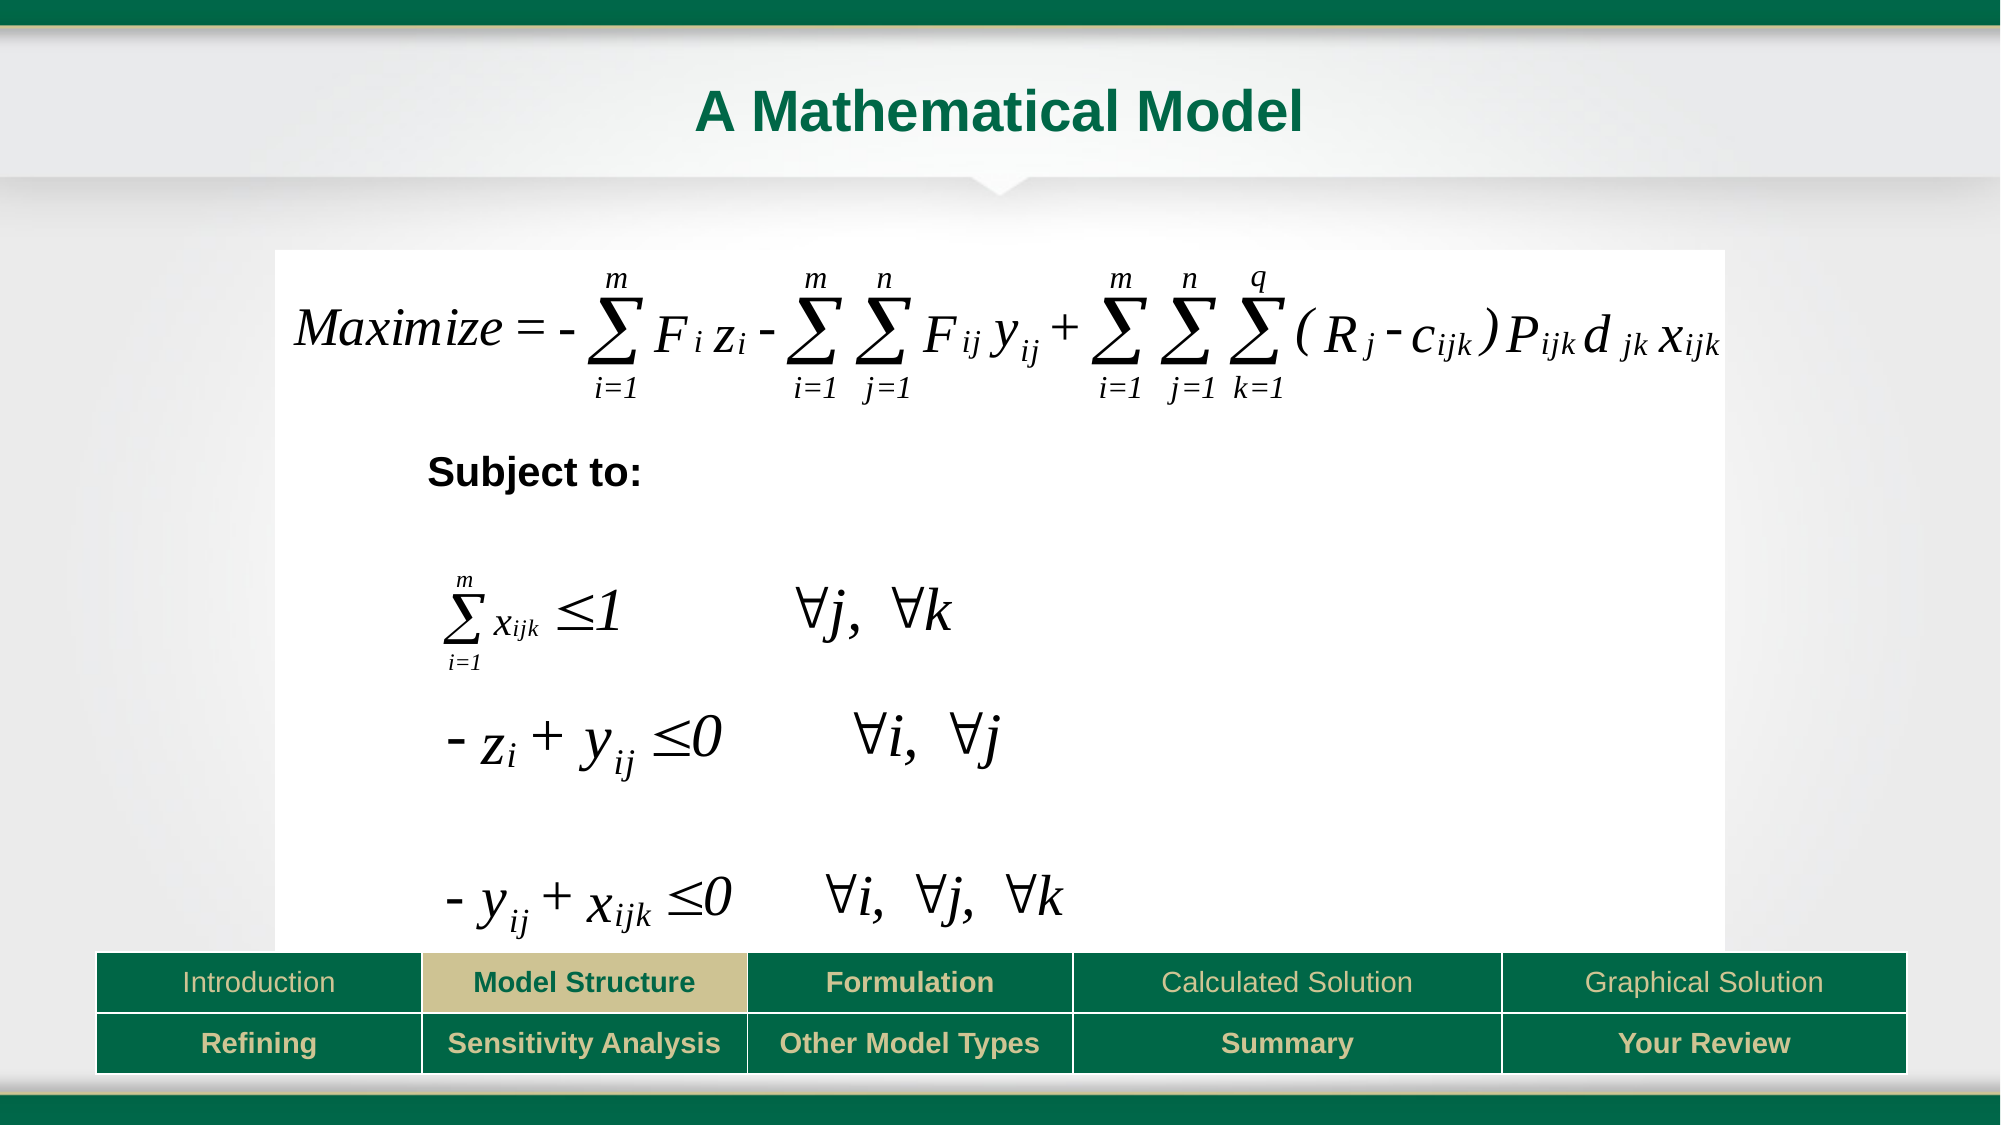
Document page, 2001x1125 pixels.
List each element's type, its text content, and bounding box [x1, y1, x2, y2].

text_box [437, 562, 963, 679]
text_box [275, 249, 282, 258]
text_box Subject to: [412, 437, 675, 503]
table_cell Refining [97, 1014, 421, 1073]
table_header Model Structure [423, 953, 747, 1012]
table_header Calculated Solution [1074, 953, 1501, 1012]
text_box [284, 249, 1728, 418]
text_box [275, 426, 1725, 951]
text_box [437, 862, 1076, 950]
table_cell Summary [1074, 1014, 1501, 1073]
table_cell Other Model Types [748, 1014, 1072, 1073]
table_header Formulation [748, 967, 1072, 1012]
table_cell Sensitivity Analysis [423, 1014, 747, 1073]
table_cell Your Review [1503, 1014, 1906, 1073]
picture [0, 0, 2001, 1125]
table_header Introduction [97, 953, 421, 1012]
table_header Graphical Solution [1503, 953, 1906, 1012]
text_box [437, 699, 1013, 793]
title A Mathematical Model [362, 65, 1638, 178]
